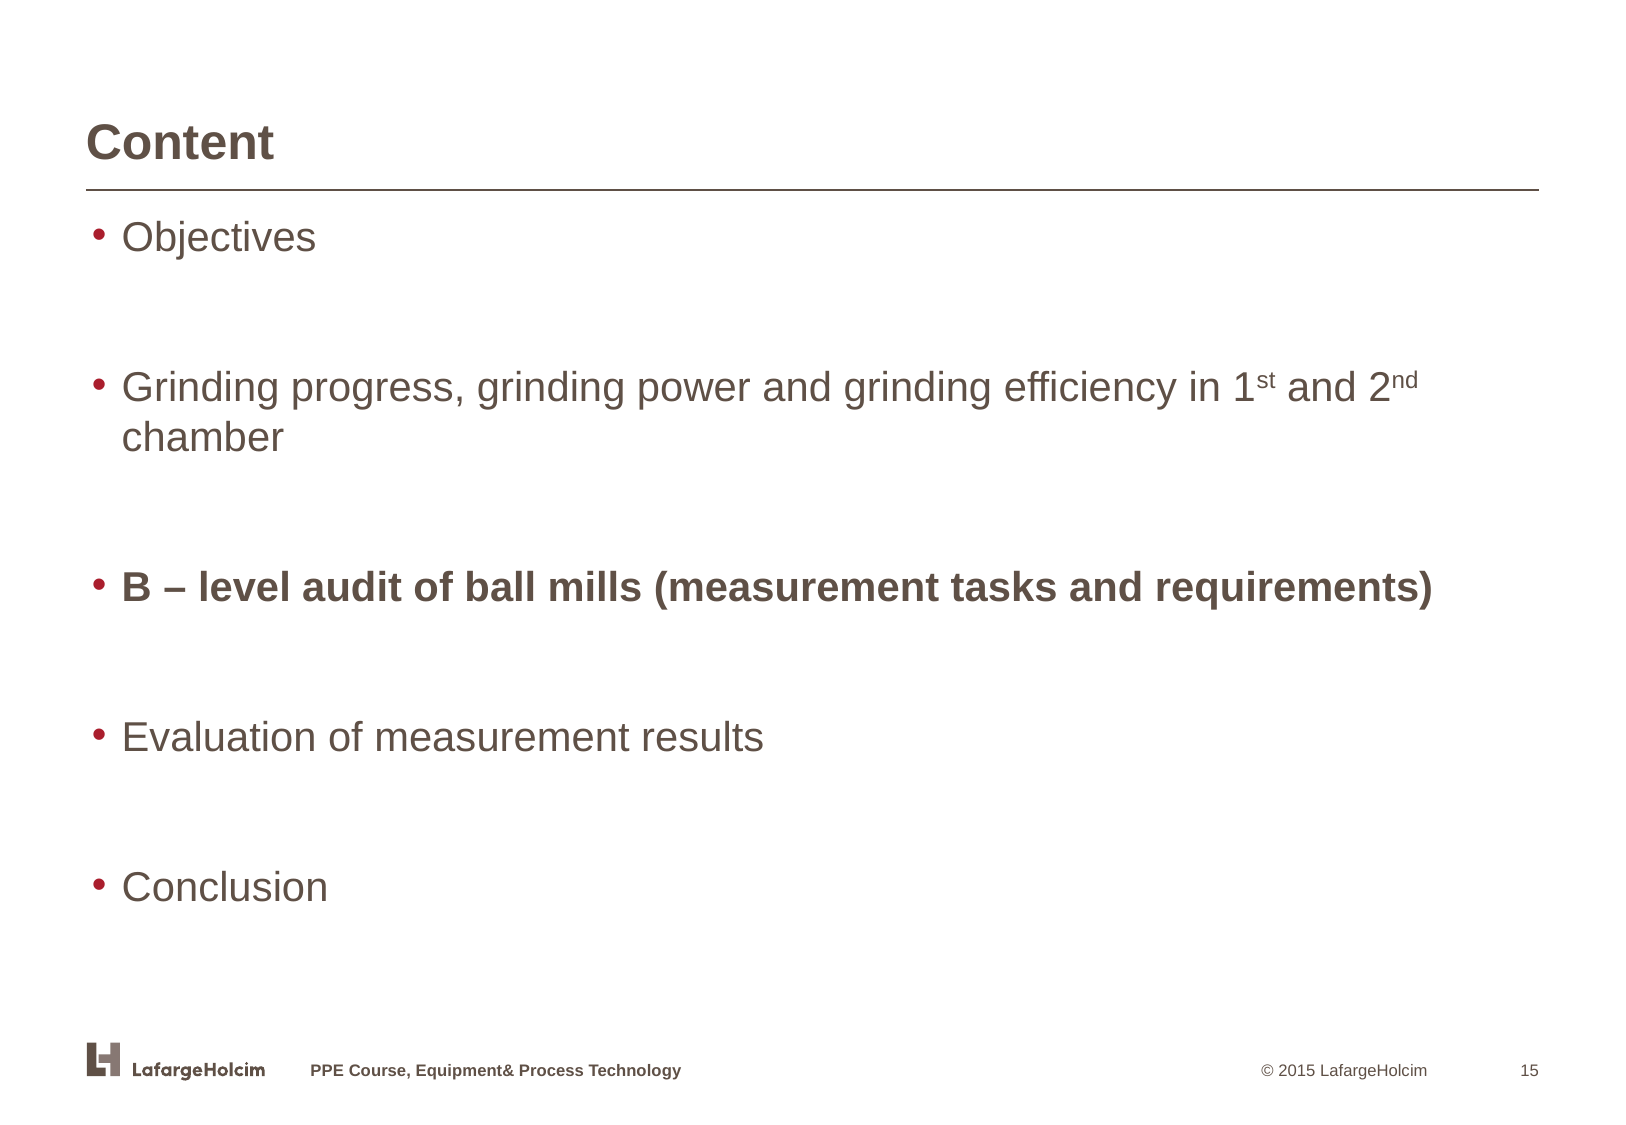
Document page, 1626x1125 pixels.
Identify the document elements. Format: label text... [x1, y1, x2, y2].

footer PPE Course, Equipment& Process Technology [310, 1052, 831, 1080]
title Content [85, 30, 1539, 171]
slide_number 15 [1468, 1052, 1539, 1080]
list Objectives Grinding progress, grinding power and grinding efficiency in 1st and 2nd chamber B – level audit of ball mills (measurement tasks and requirements) Evaluation of measurement results Conclusion [91, 209, 1534, 1049]
